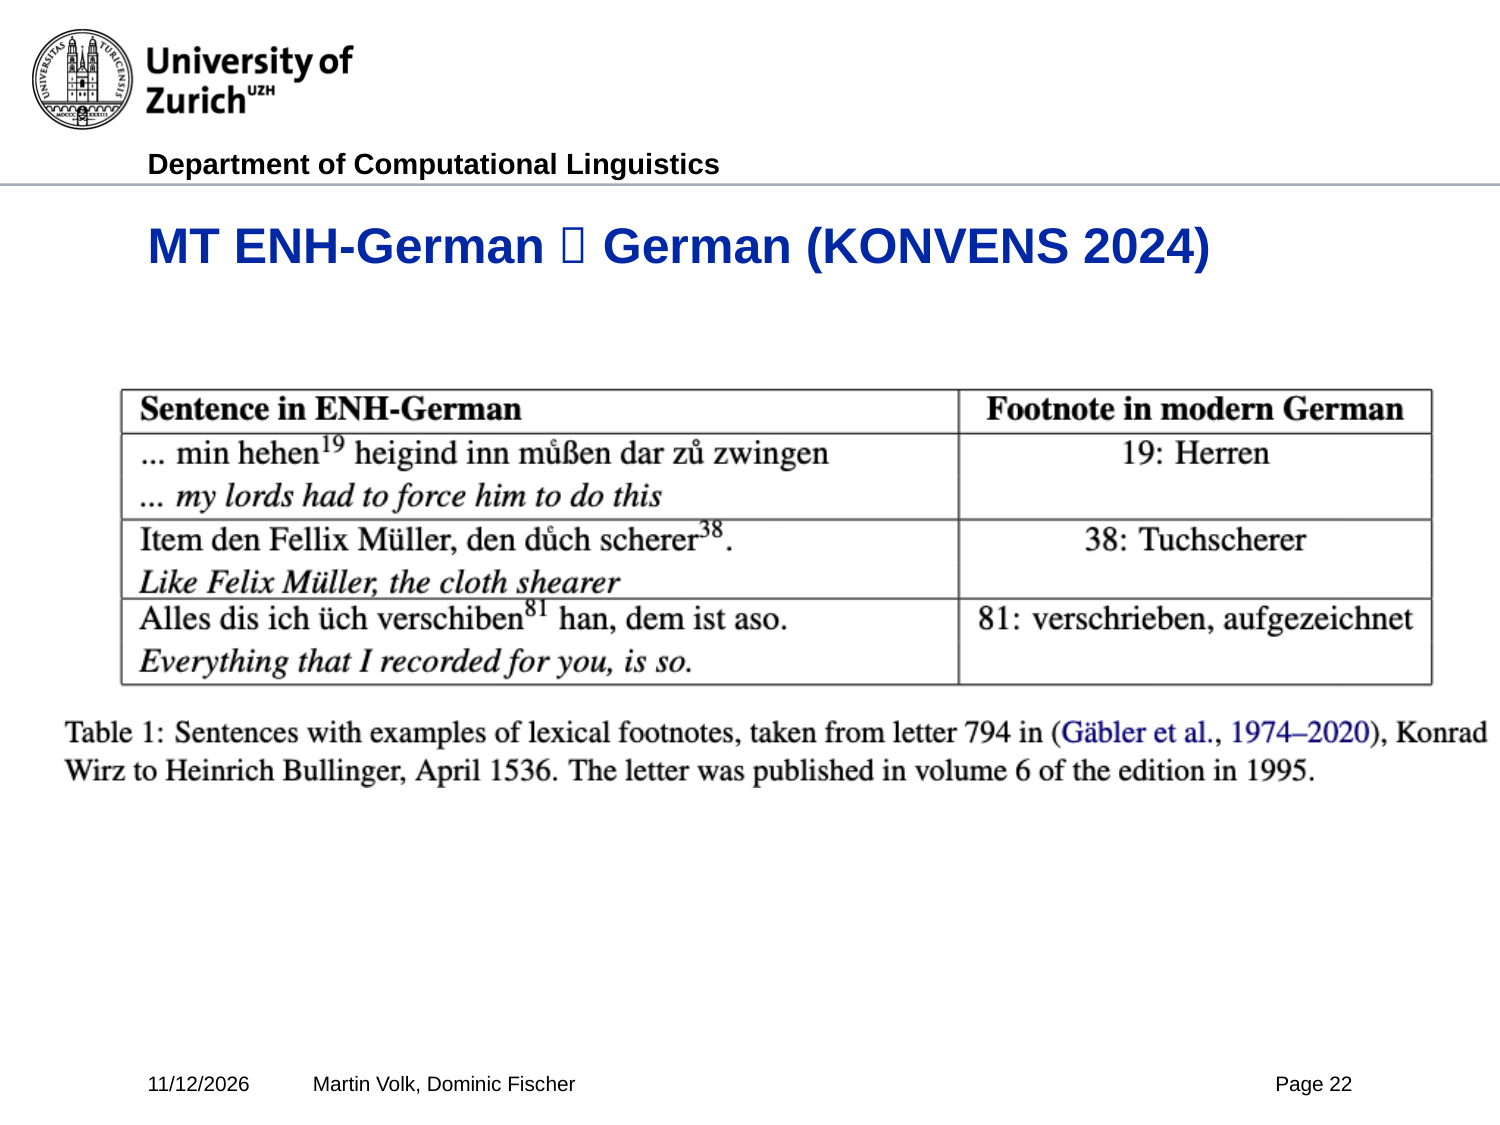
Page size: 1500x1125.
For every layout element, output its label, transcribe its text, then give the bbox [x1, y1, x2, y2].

title MT ENH-German  German (KONVENS 2024) [147, 208, 1353, 291]
slide_number Page 22 [1222, 1070, 1353, 1106]
footer Martin Volk, Dominic Fischer [312, 1070, 1176, 1106]
picture [47, 350, 1500, 597]
picture [26, 23, 360, 136]
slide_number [147, 1070, 301, 1106]
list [47, 597, 1500, 788]
